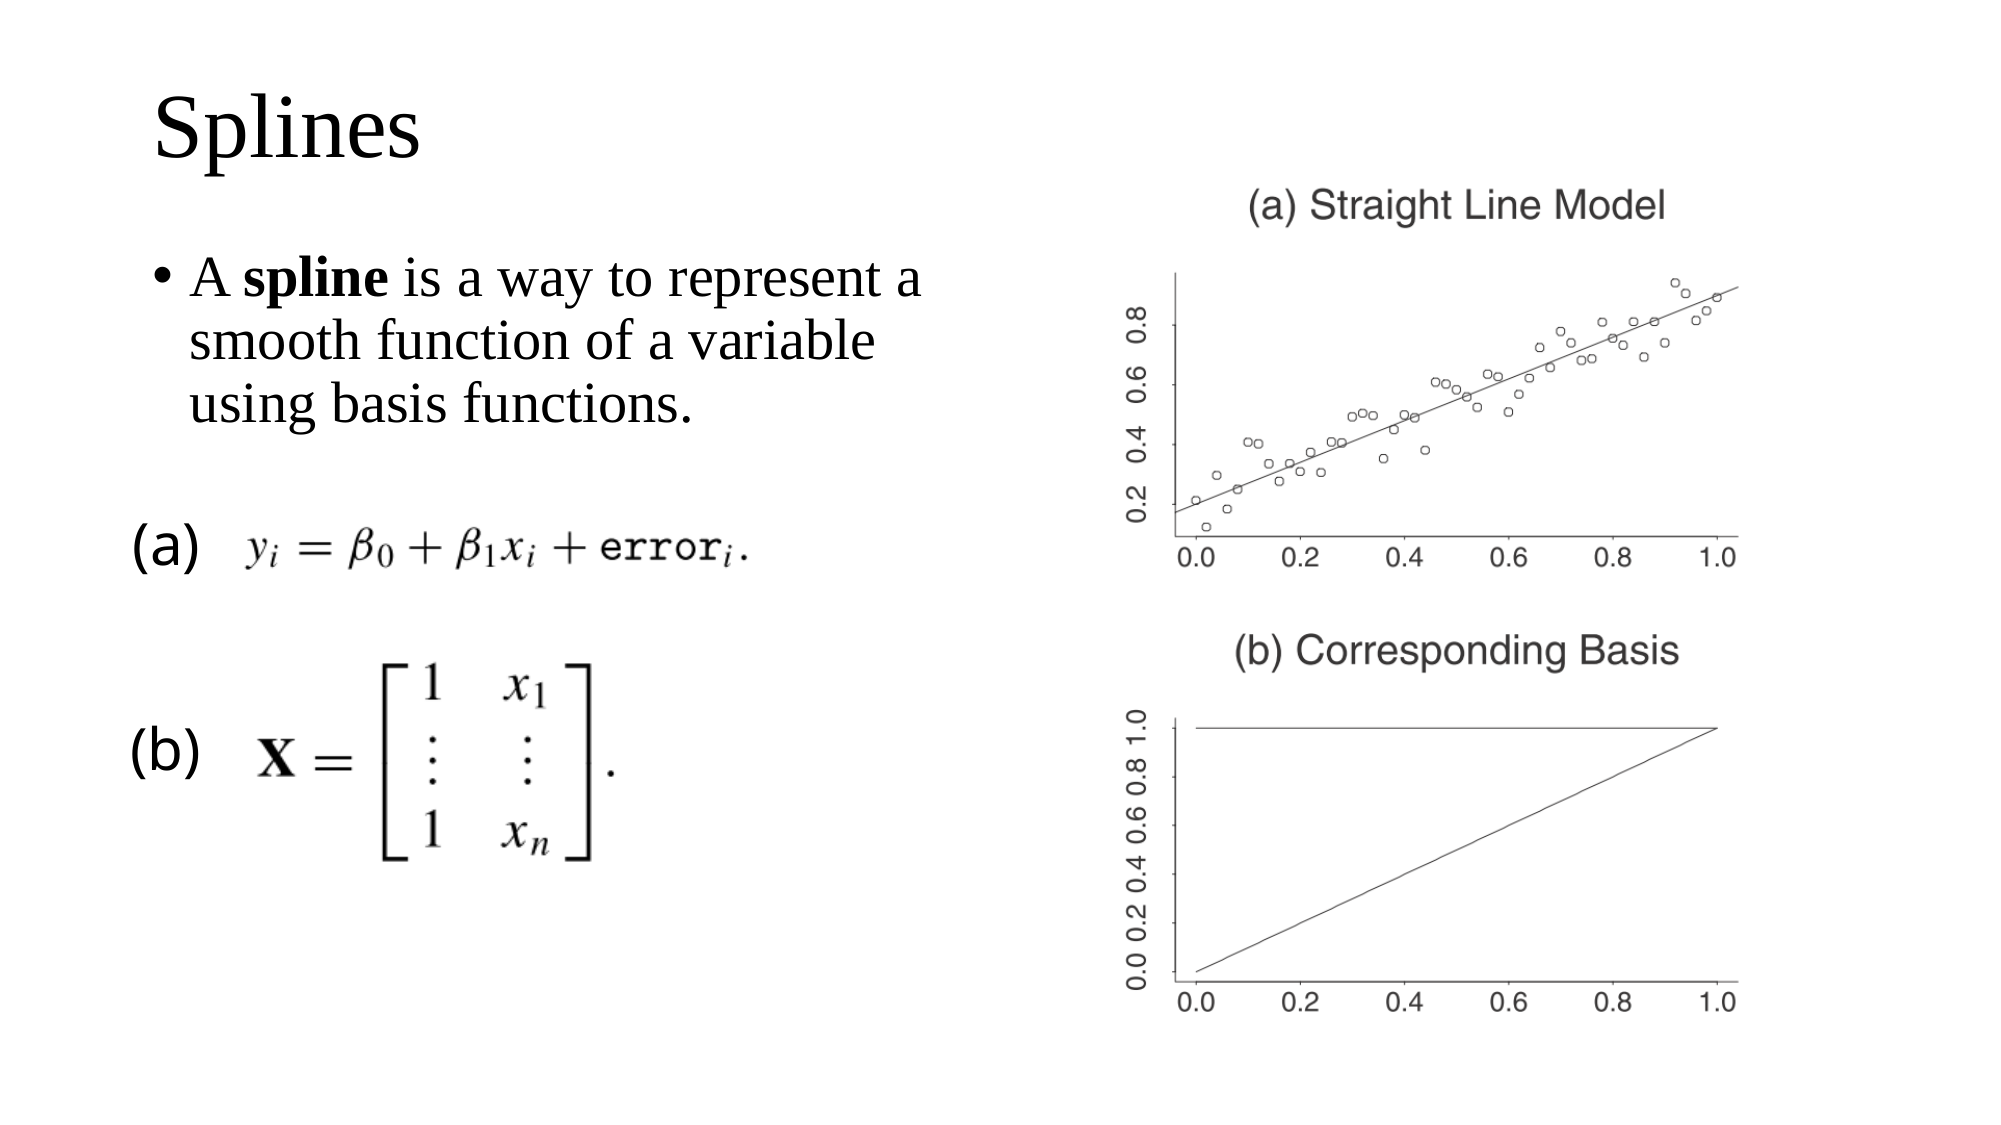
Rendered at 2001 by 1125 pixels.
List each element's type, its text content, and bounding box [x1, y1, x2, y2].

title Splines [137, 59, 1863, 195]
picture [215, 636, 738, 887]
text_box (b) [115, 705, 215, 790]
list A spline is a way to represent a smooth function of a variable using basis functions. [137, 238, 986, 953]
text_box (a) [117, 500, 215, 585]
picture [986, 171, 1959, 1066]
picture [215, 497, 850, 589]
